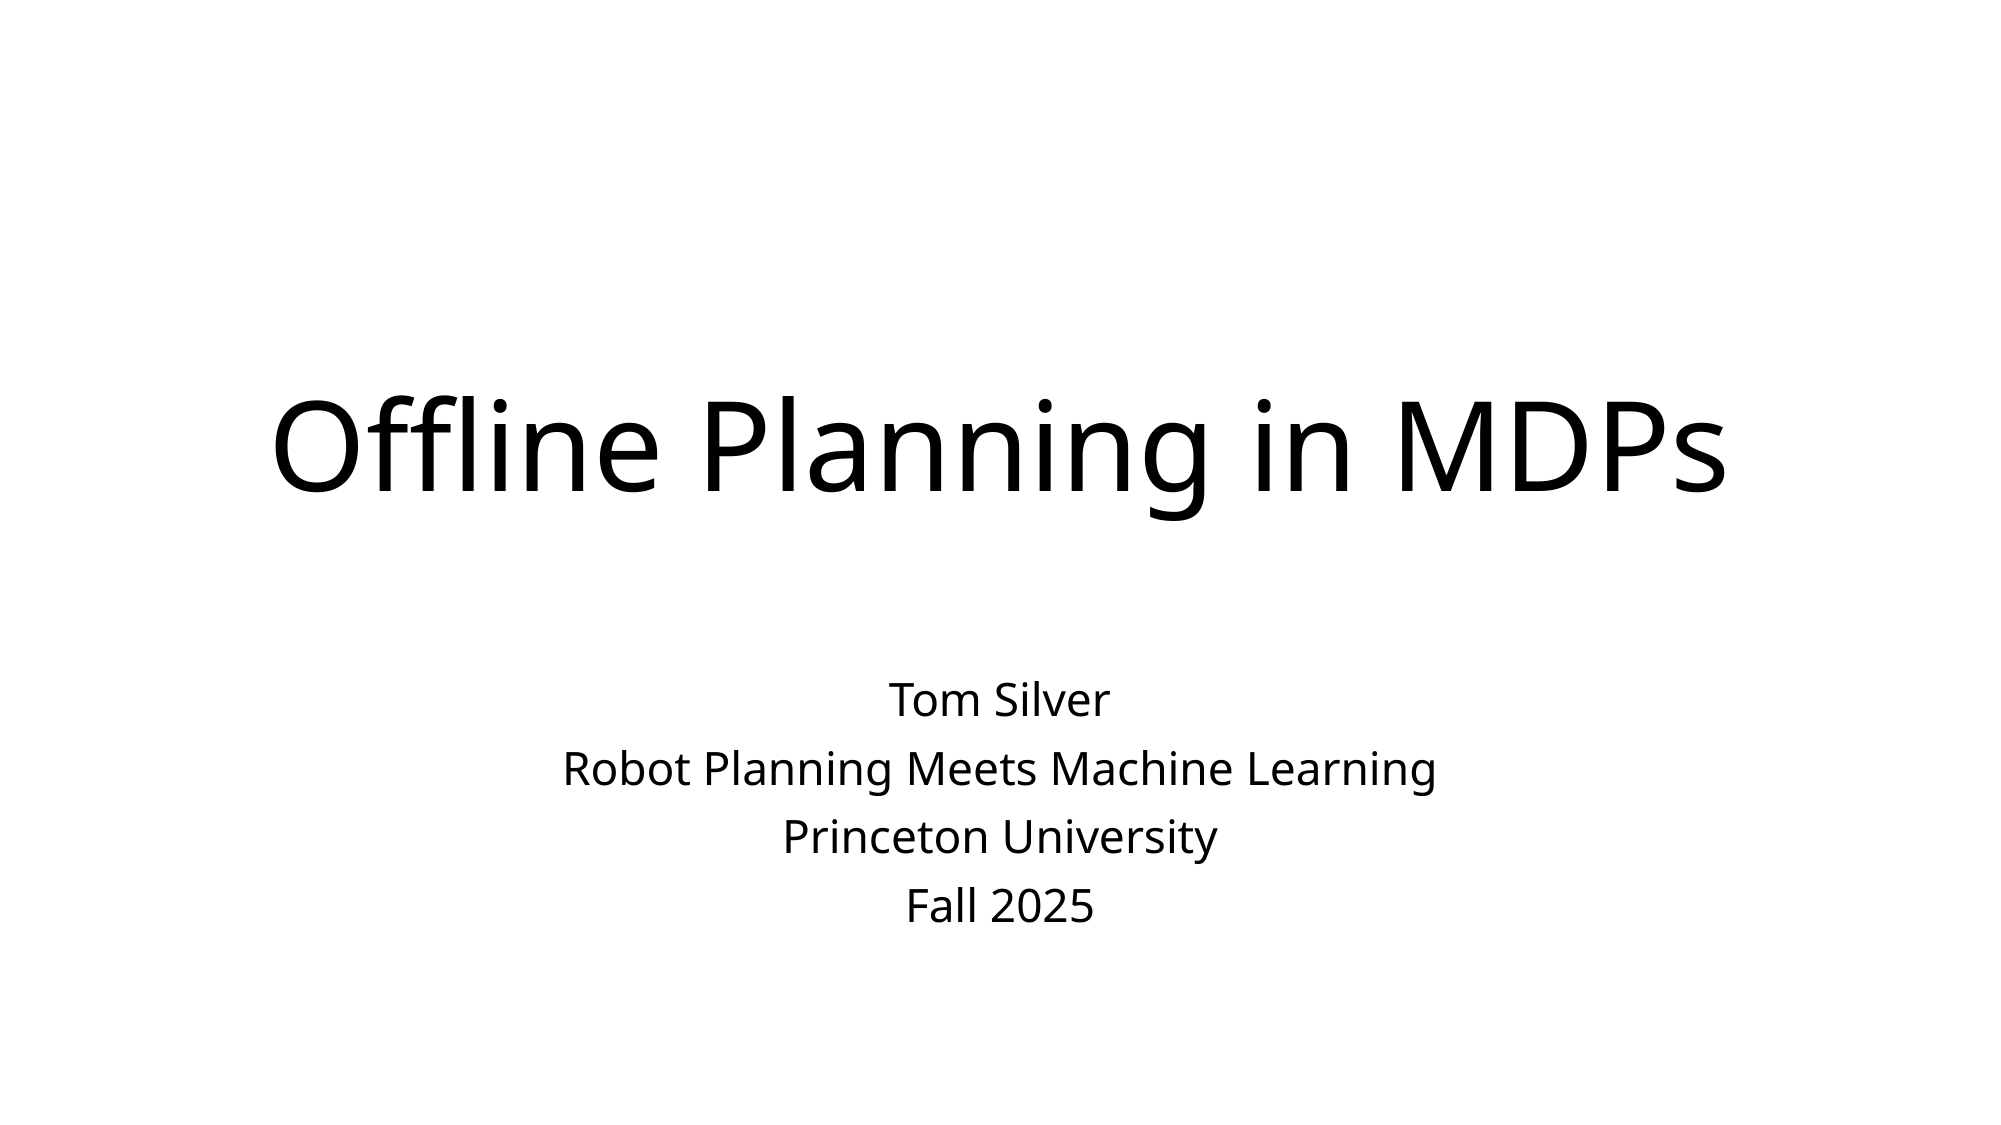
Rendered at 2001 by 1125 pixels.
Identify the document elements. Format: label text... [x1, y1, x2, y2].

title Offline Planning in MDPs [249, 134, 1750, 526]
subtitle Tom Silver Robot Planning Meets Machine Learning Princeton University Fall 2025 [249, 669, 1750, 941]
